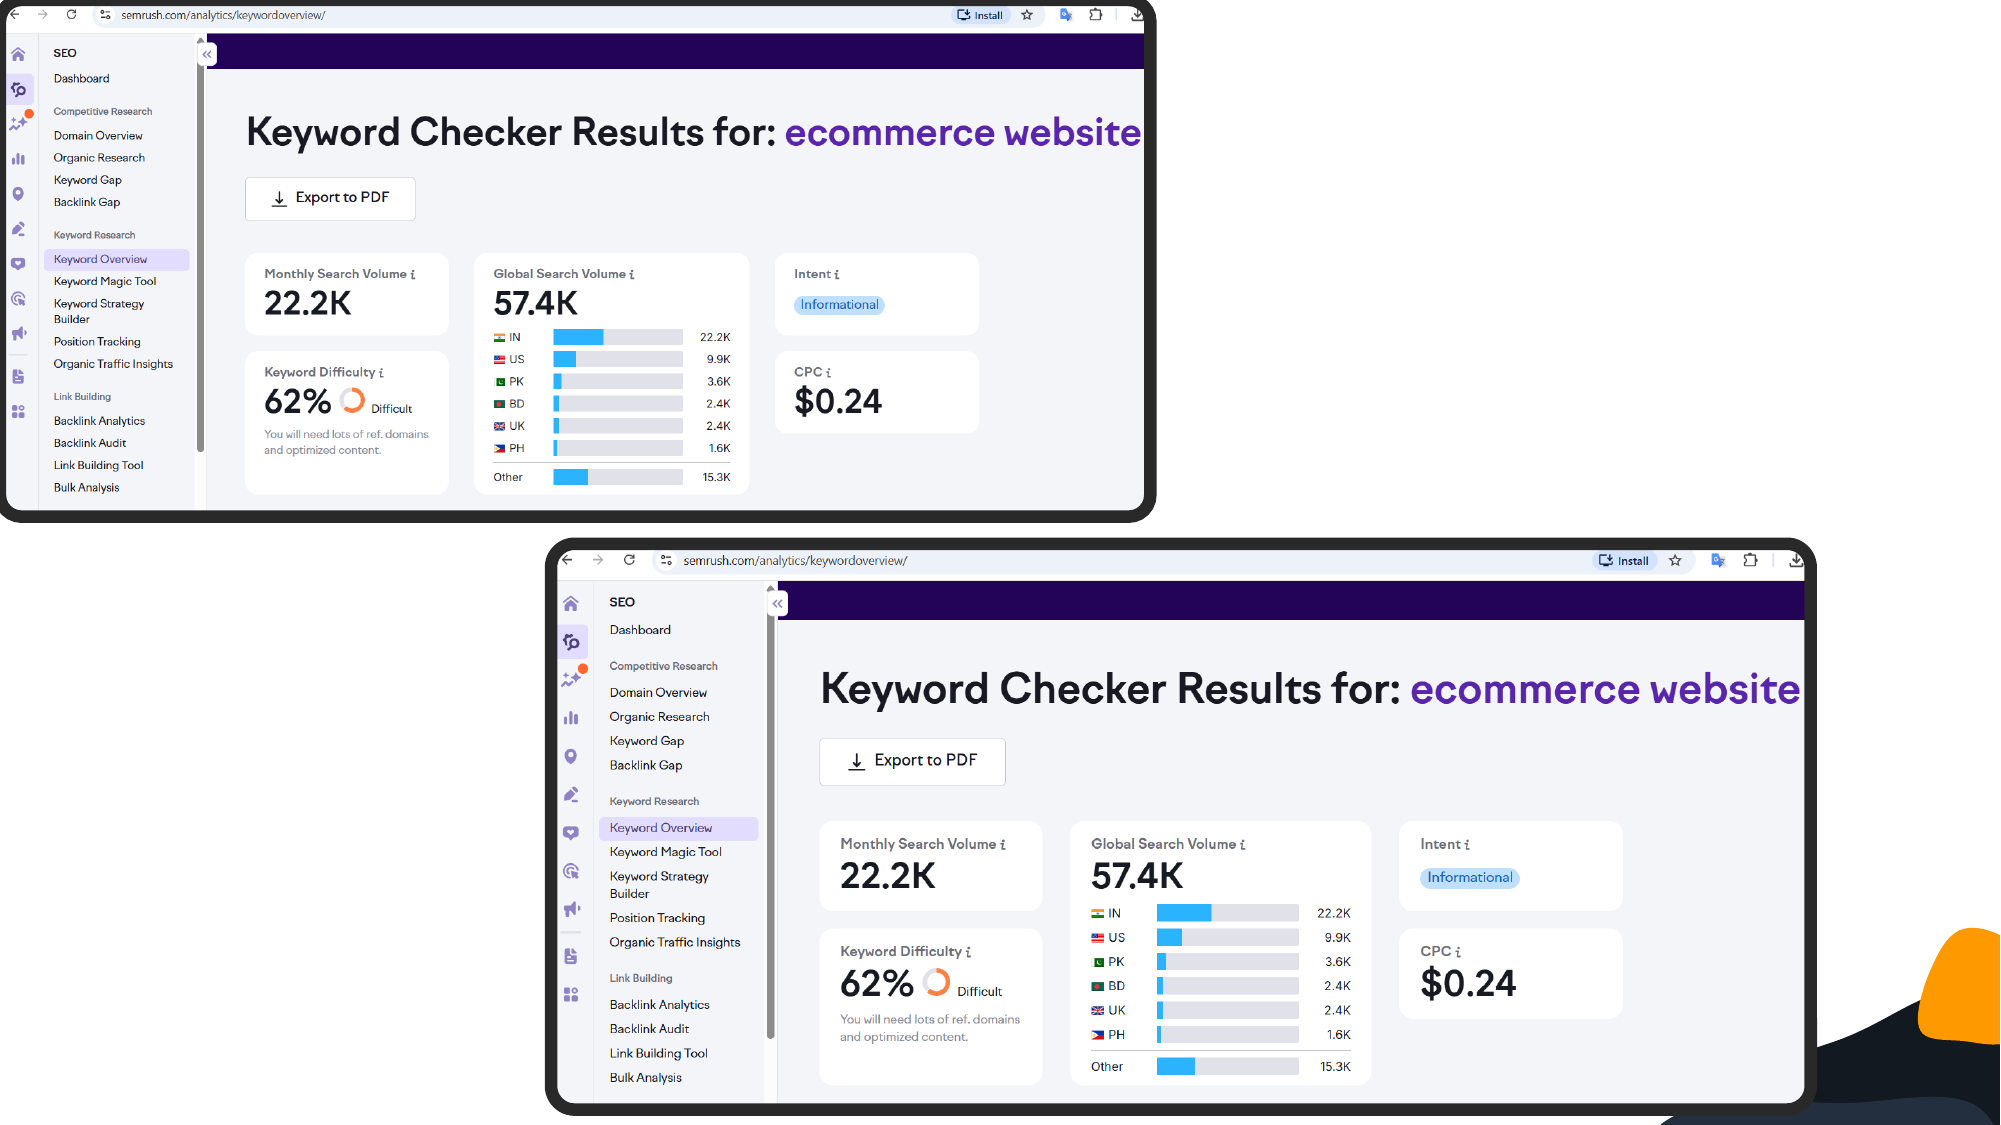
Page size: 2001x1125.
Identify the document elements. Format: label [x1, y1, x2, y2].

text_box [1675, 907, 2000, 1125]
picture [0, 0, 1151, 517]
picture [551, 543, 1811, 1110]
